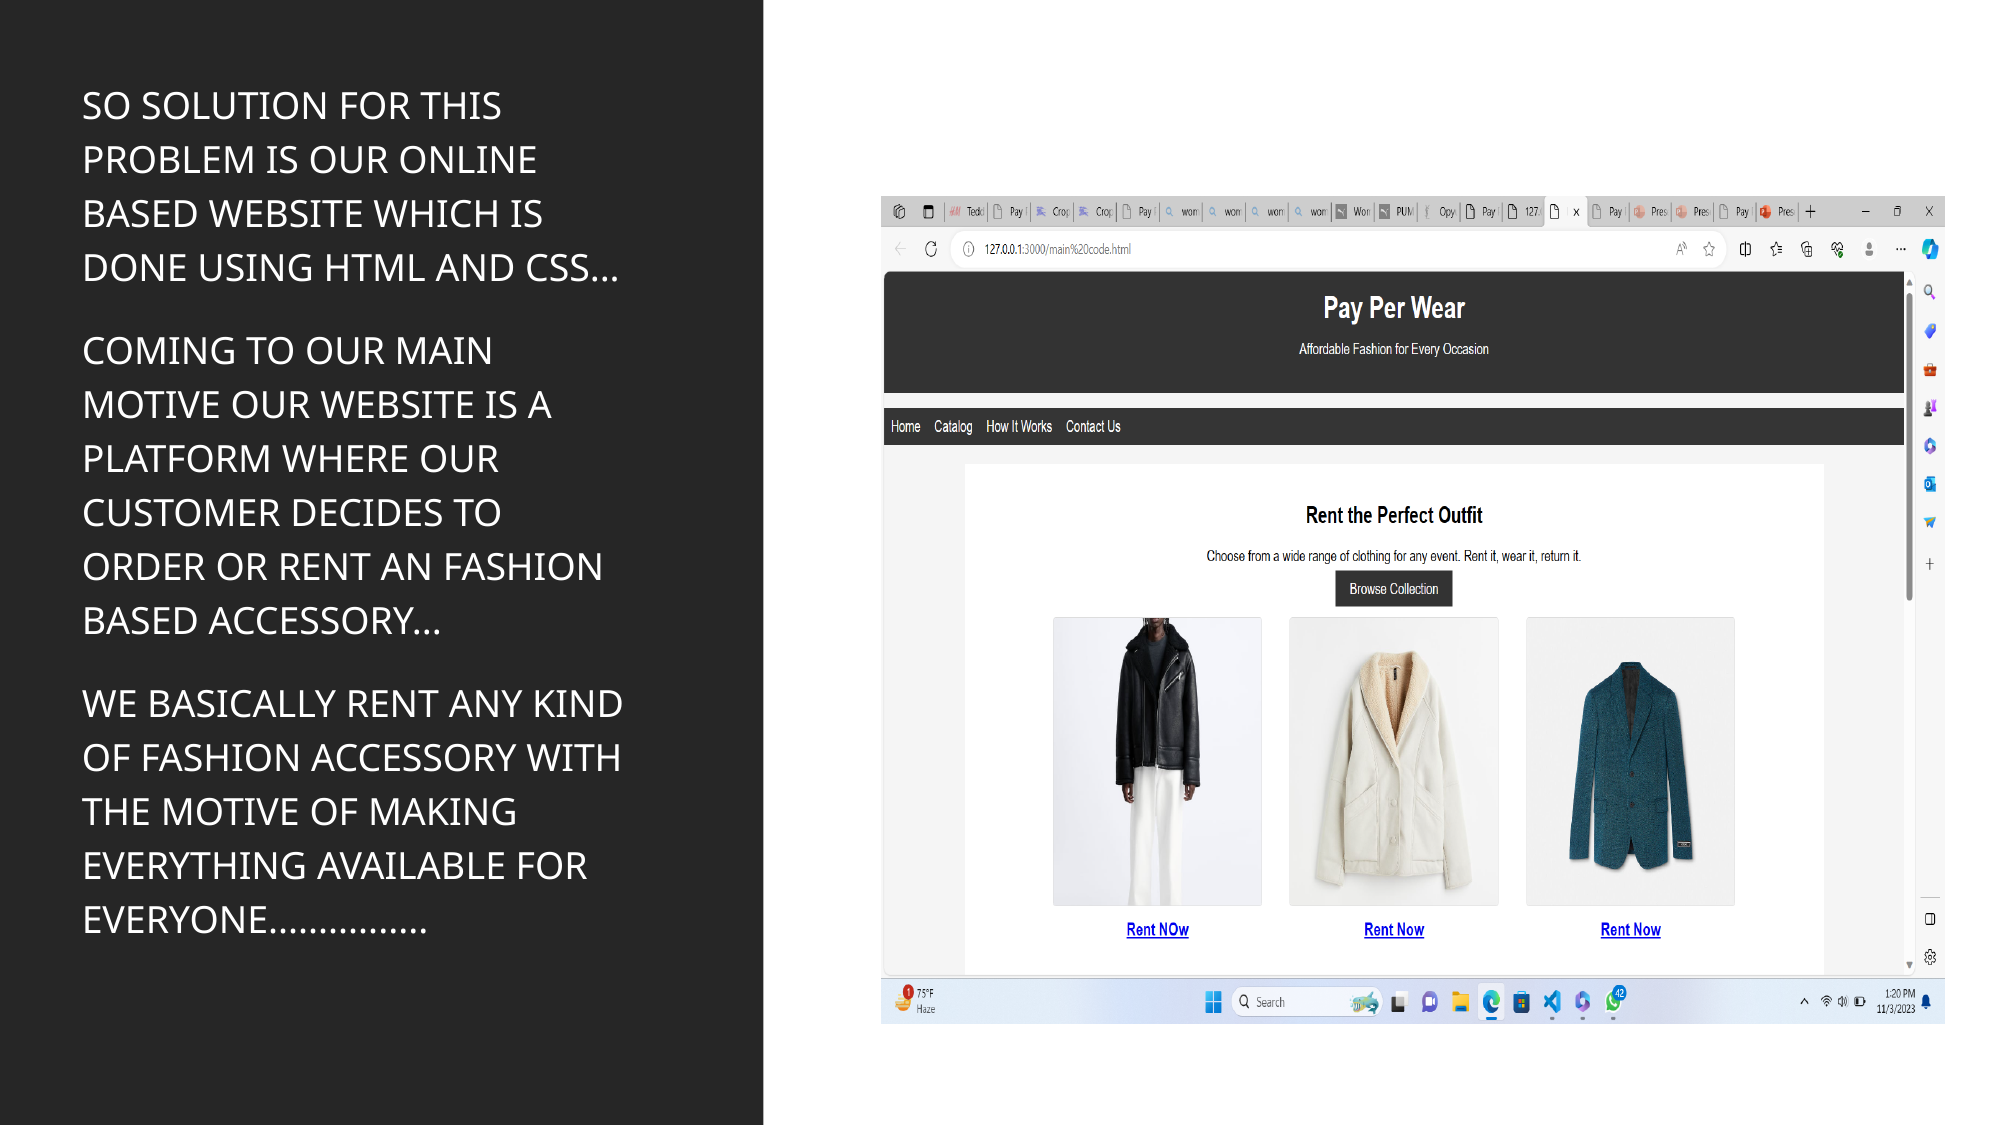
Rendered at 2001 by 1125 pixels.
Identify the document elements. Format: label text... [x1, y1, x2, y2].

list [881, 195, 1945, 1024]
list SO SOLUTION FOR THIS PROBLEM IS OUR ONLINE BASED WEBSITE WHICH IS DONE USING HTML AND CSS... COMING TO OUR MAIN MOTIVE OUR WEBSITE IS A PLATFORM WHERE OUR CUSTOMER DECIDES TO ORDER OR RENT AN FASHION BASED ACCESSORY... WE BASICALLY RENT ANY KIND OF FASHION ACCESSORY WITH THE MOTIVE OF MAKING EVERYTHING AVAILABLE FOR EVERYONE................ [66, 65, 644, 1081]
